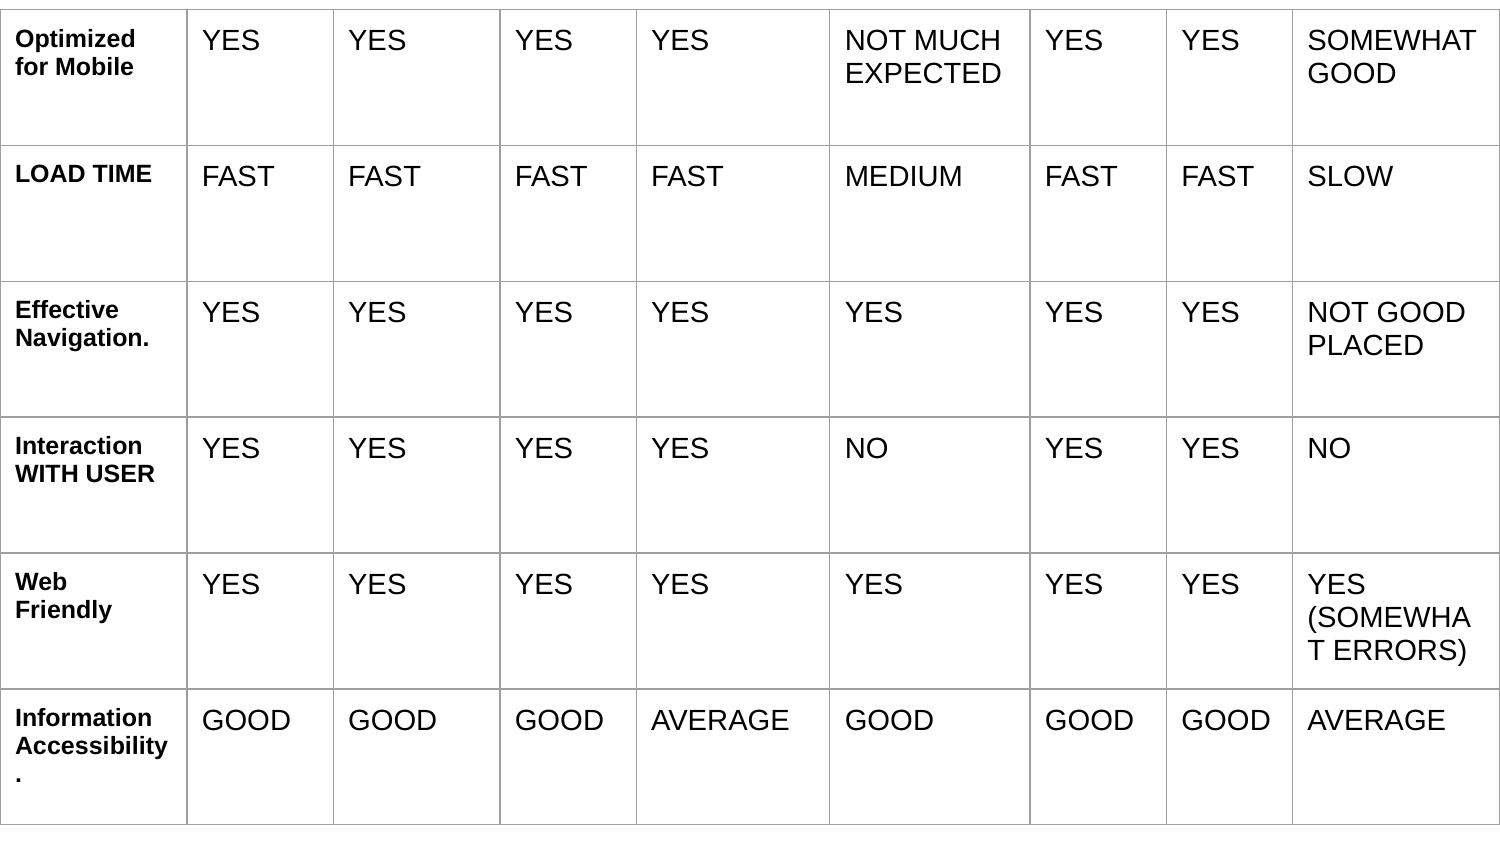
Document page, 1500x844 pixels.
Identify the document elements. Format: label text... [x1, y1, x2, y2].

table_cell GOOD [830, 690, 1029, 824]
table_header SOMEWHAT GOOD [1293, 10, 1499, 145]
table_cell Web Friendly [1, 554, 186, 688]
table_cell YES [1167, 554, 1292, 688]
table_cell LOAD TIME [1, 146, 186, 281]
table_cell YES [501, 418, 636, 552]
table_cell YES [188, 554, 333, 688]
table_cell NO [830, 418, 1029, 552]
table_cell AVERAGE [1293, 690, 1499, 824]
table_cell FAST [1167, 146, 1292, 281]
table_cell YES [188, 418, 333, 552]
table_cell YES [188, 282, 333, 416]
table_cell GOOD [1167, 690, 1292, 824]
table_cell FAST [334, 146, 499, 281]
table_cell Effective Navigation. [1, 282, 186, 416]
table_cell Interaction WITH USER [1, 418, 186, 552]
table_header NOT MUCH EXPECTED [830, 10, 1029, 145]
table_cell Information Accessibility. [1, 690, 186, 824]
table_header YES [1031, 10, 1166, 145]
table_header YES [188, 10, 333, 145]
table_header YES [501, 10, 636, 145]
table_cell YES [1167, 282, 1292, 416]
table_cell YES [830, 282, 1029, 416]
table_cell GOOD [1031, 690, 1166, 824]
table_cell NO [1293, 418, 1499, 552]
table_cell AVERAGE [637, 690, 829, 824]
table_cell YES [334, 282, 499, 416]
table_cell YES [1031, 554, 1166, 688]
table_cell FAST [1031, 146, 1166, 281]
table_header YES [1167, 10, 1292, 145]
table_cell YES [637, 282, 829, 416]
table_cell YES [637, 418, 829, 552]
table_cell GOOD [188, 690, 333, 824]
table_cell SLOW [1293, 146, 1499, 281]
table_cell FAST [637, 146, 829, 281]
table_cell YES [1167, 418, 1292, 552]
table_cell YES [1031, 418, 1166, 552]
table_header YES [637, 10, 829, 145]
table_cell YES [637, 554, 829, 688]
table_cell GOOD [501, 690, 636, 824]
table_cell YES [1031, 282, 1166, 416]
table_cell NOT GOOD PLACED [1293, 282, 1499, 416]
table_header Optimized for Mobile [1, 10, 186, 145]
table_cell GOOD [334, 690, 499, 824]
table_header YES [334, 10, 499, 145]
table_cell YES [334, 554, 499, 688]
table_cell FAST [501, 146, 636, 281]
table_cell FAST [188, 146, 333, 281]
table_cell YES (SOMEWHAT ERRORS) [1293, 554, 1499, 688]
table_cell YES [501, 554, 636, 688]
table_cell MEDIUM [830, 146, 1029, 281]
table_cell YES [830, 554, 1029, 688]
table_cell YES [501, 282, 636, 416]
table_cell YES [334, 418, 499, 552]
